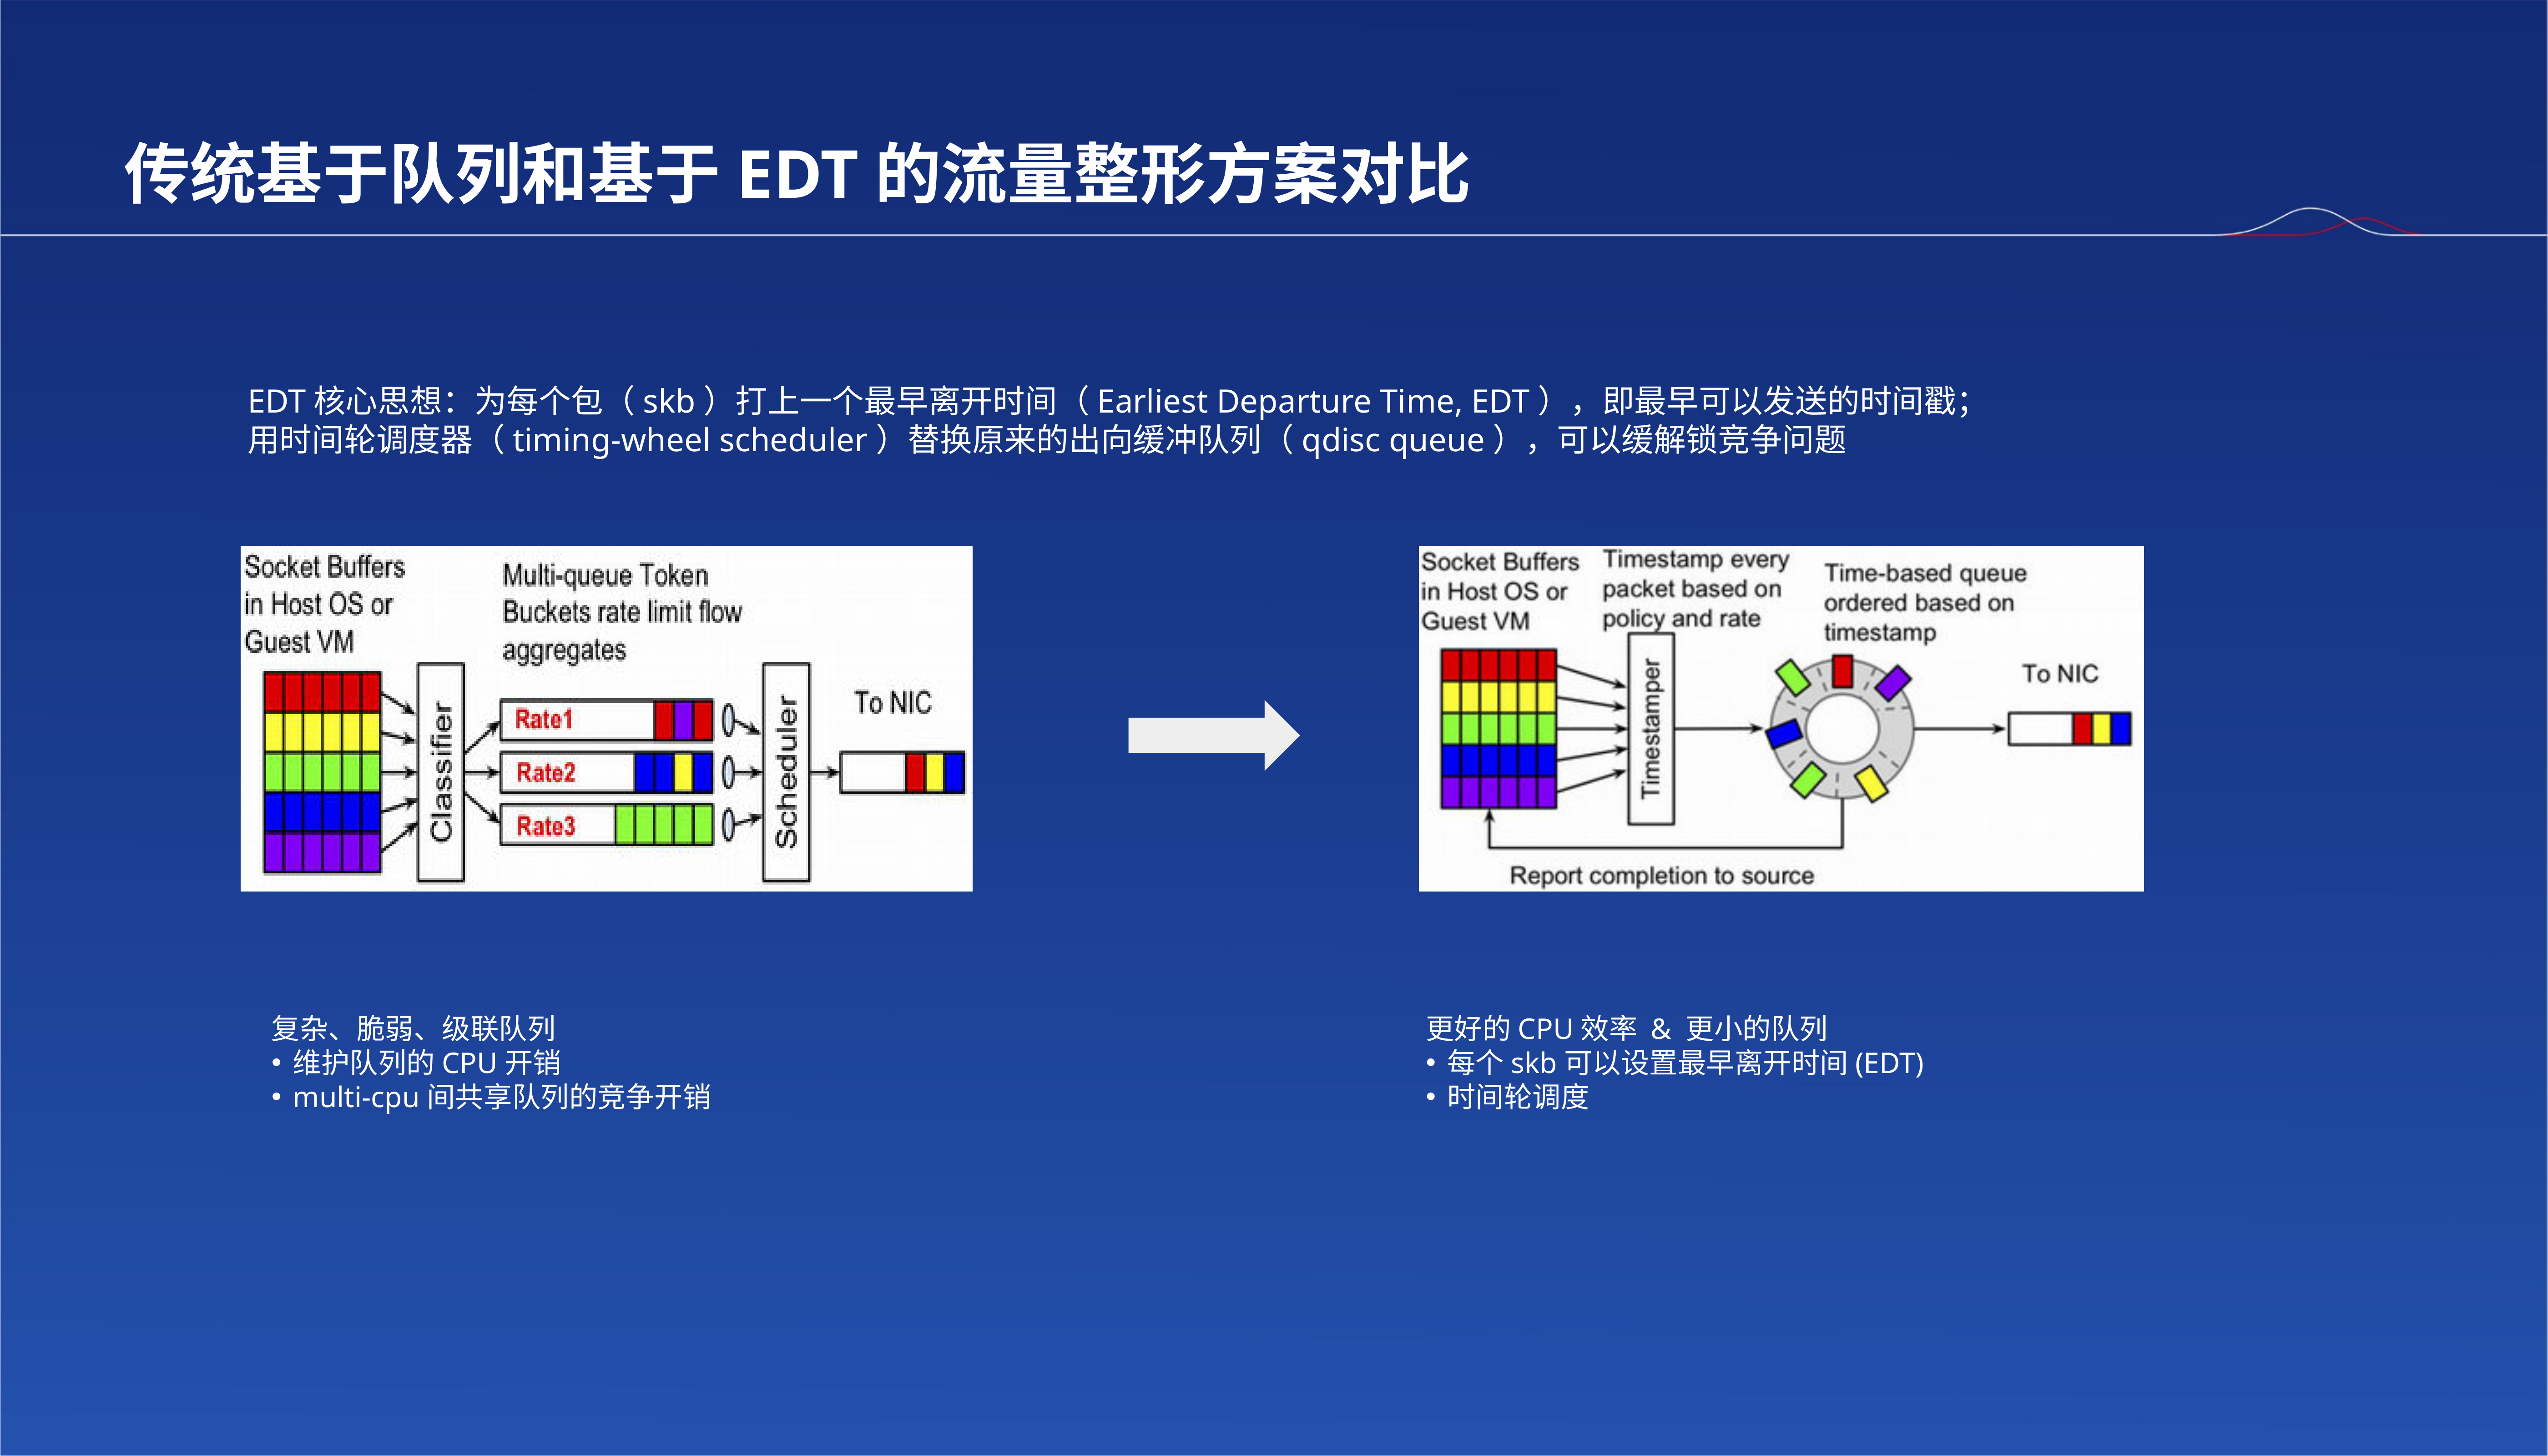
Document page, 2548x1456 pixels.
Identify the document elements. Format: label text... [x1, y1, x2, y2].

text_box 传统基于队列和基于EDT的流量整形方案对比 [117, 108, 1478, 215]
text_box [1127, 699, 1301, 772]
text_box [241, 546, 973, 1118]
text_box 更好的CPU效率 & 更小的队列 每个skb可以设置最早离开时间(EDT) 时间轮调度 [1419, 1007, 2049, 1117]
picture [0, 0, 2548, 1456]
text_box EDT核心思想：为每个包（skb）打上一个最早离开时间（Earliest Departure Time, EDT），即最早可以发送的时间戳； 用时间轮调度器（timing-wheel scheduler）替换原来的出向缓冲队列（qdisc queue），可以缓解锁竞争问题 [246, 379, 2049, 460]
